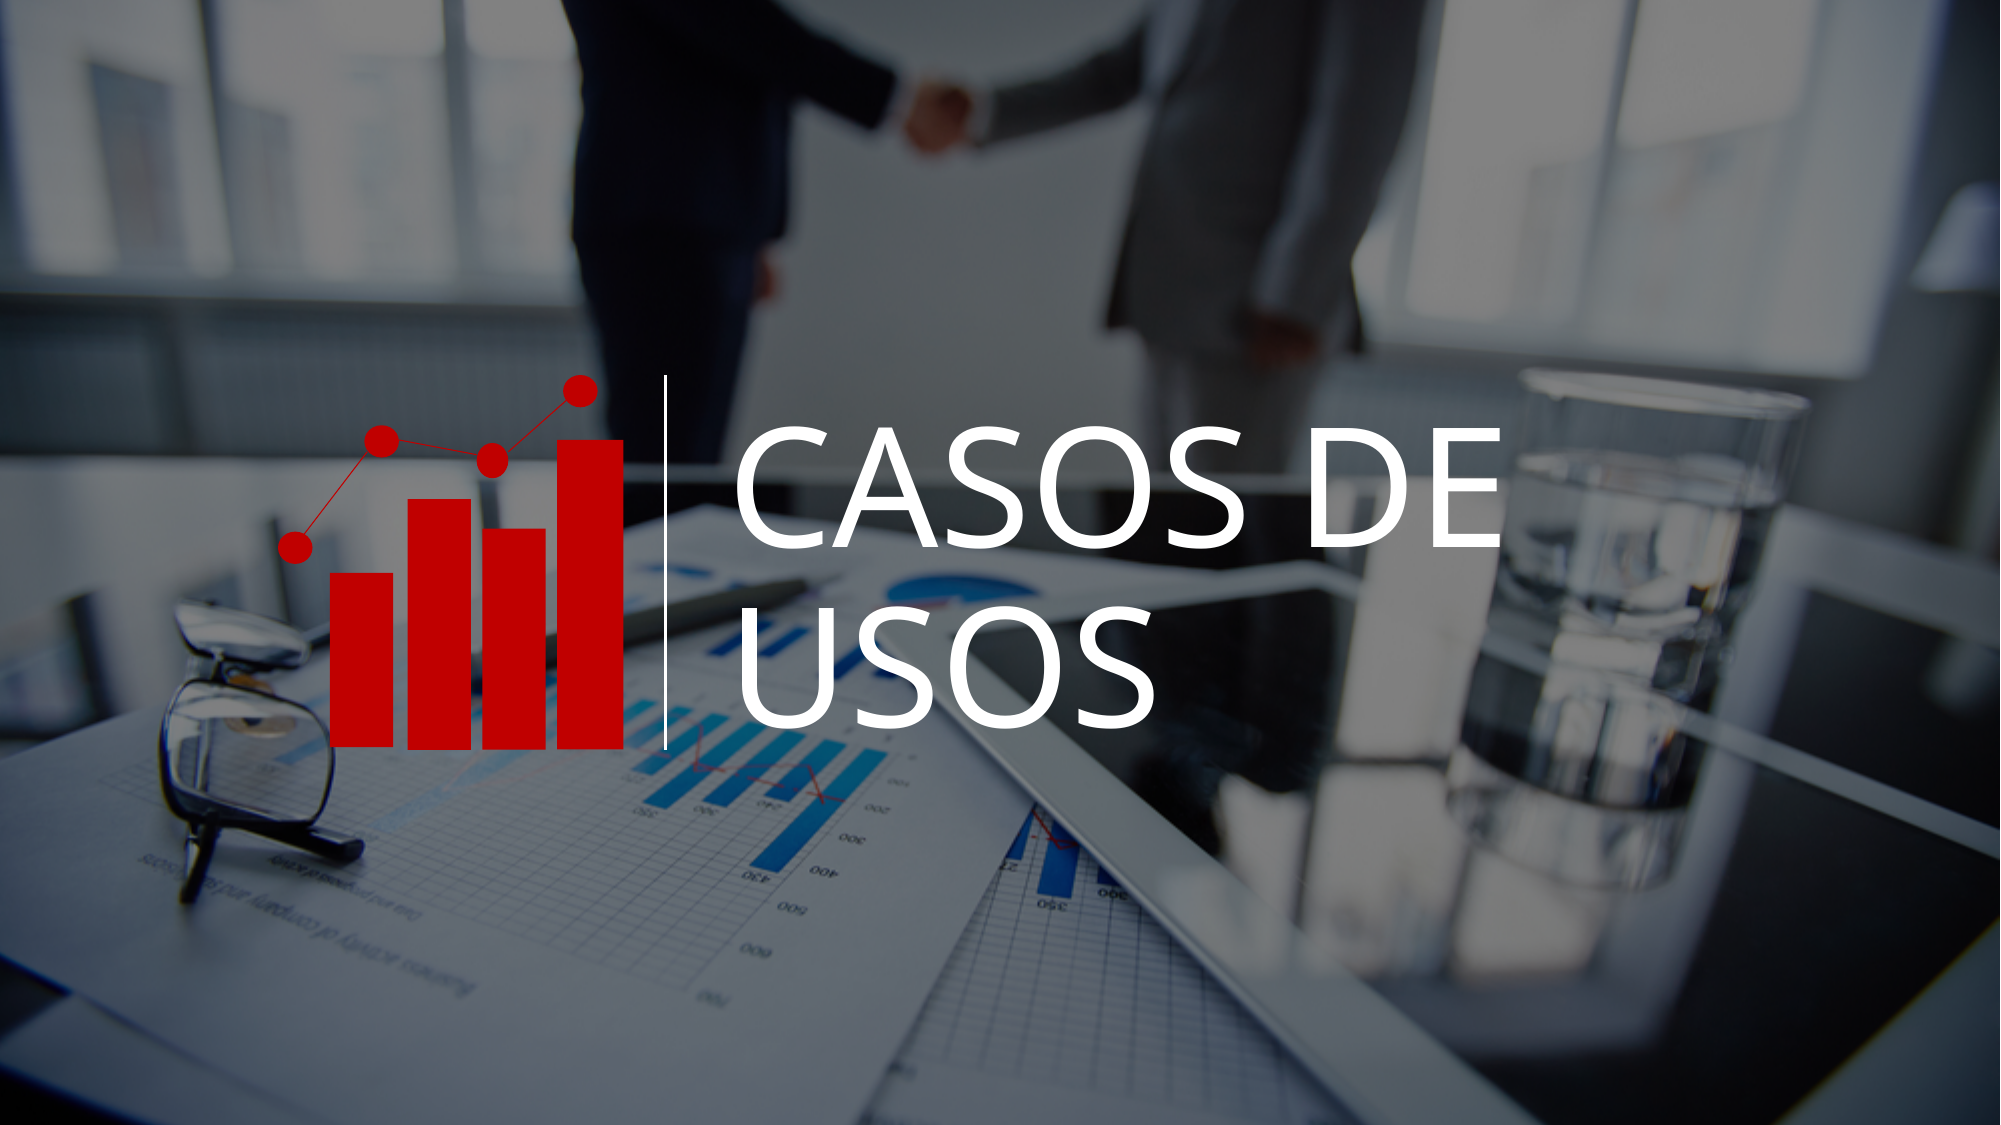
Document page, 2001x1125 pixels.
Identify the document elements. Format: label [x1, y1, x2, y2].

text_box [277, 374, 624, 750]
picture [0, 0, 2000, 1125]
